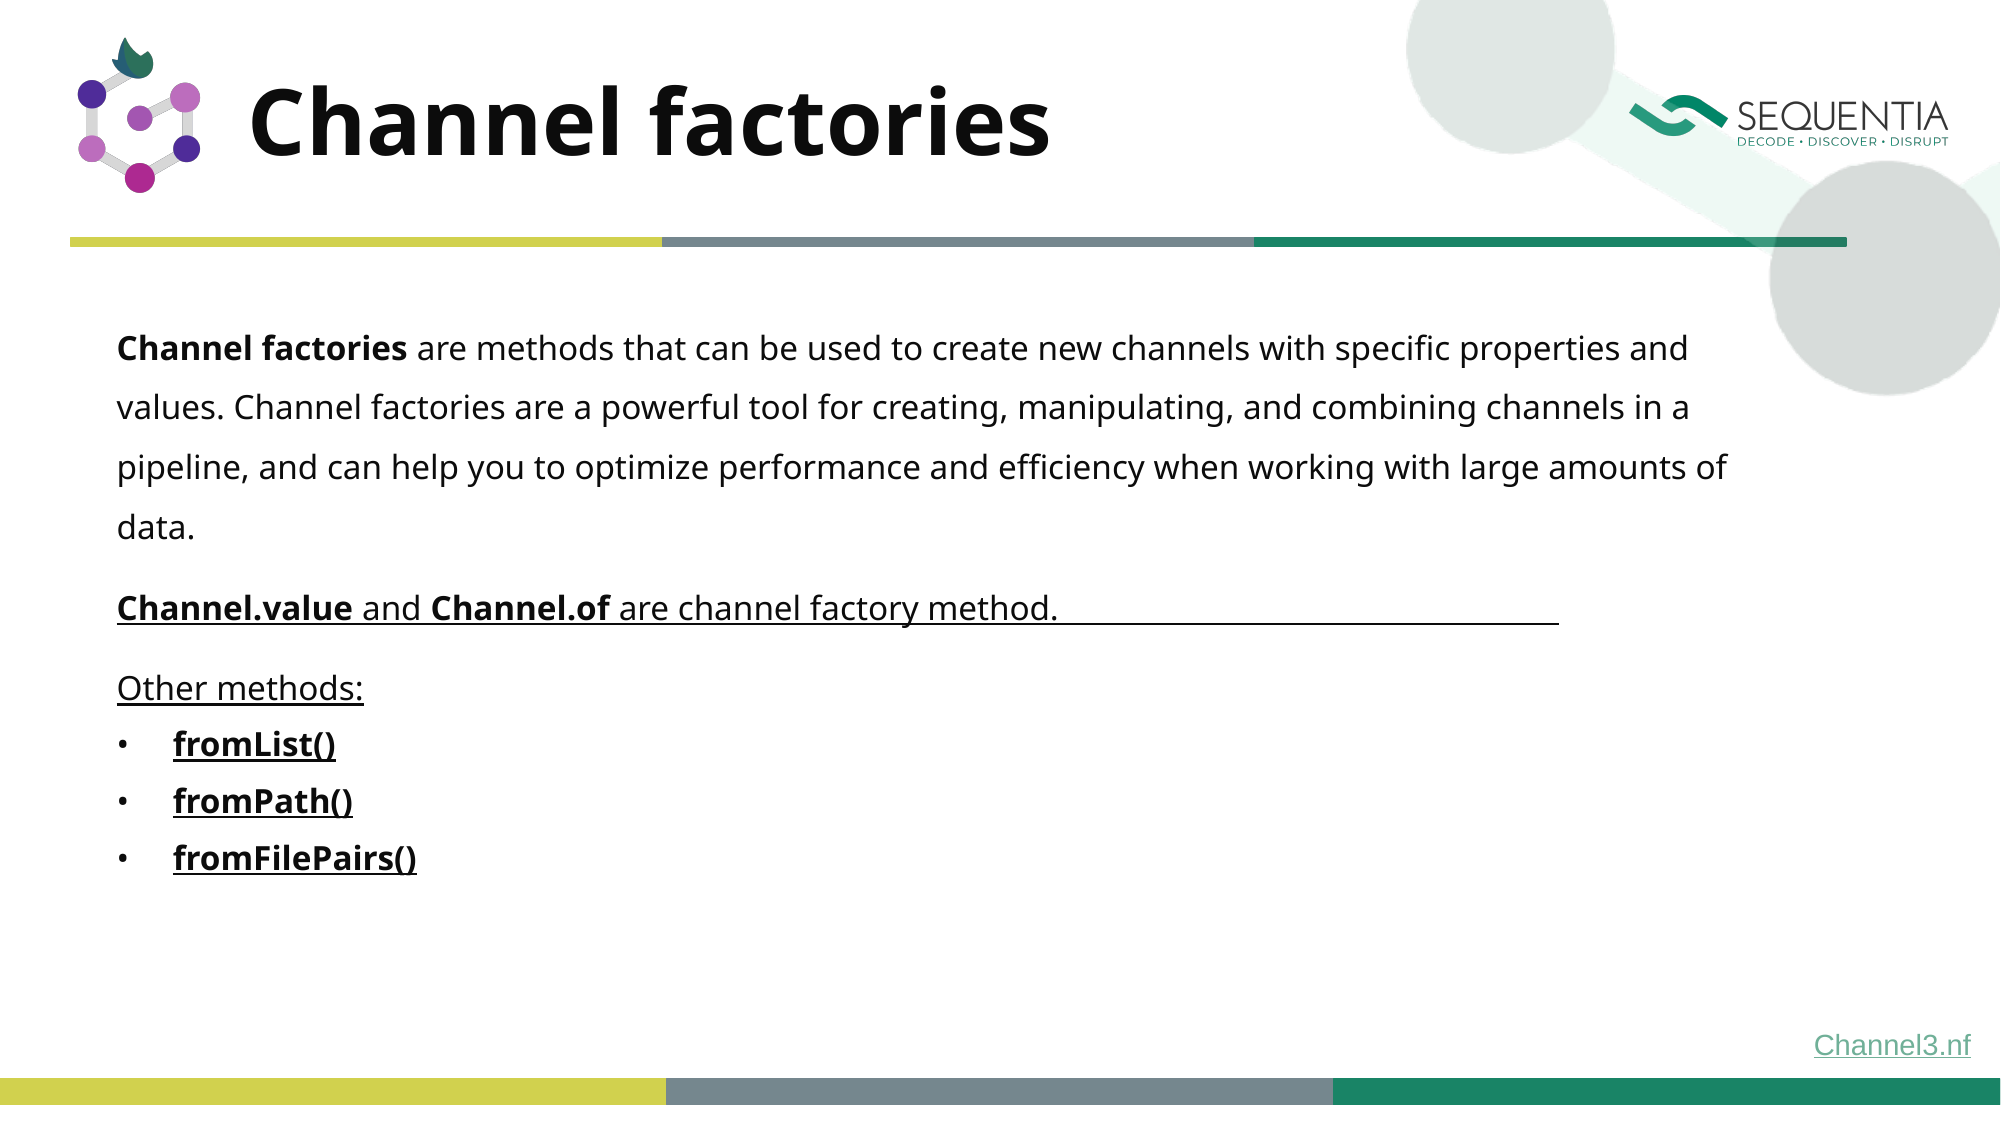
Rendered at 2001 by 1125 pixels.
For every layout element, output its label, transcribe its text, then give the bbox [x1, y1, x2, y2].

title Channel factories [232, 0, 1329, 251]
picture [1331, 0, 2000, 415]
picture [72, 32, 207, 200]
text_box Channel3.nf [1780, 1000, 2000, 1069]
list Channel factories are methods that can be used to create new channels with specific properties and values. Channel factories are a powerful tool for creating, manipulating, and combining channels in a pipeline, and can help you to optimize performance and efficiency when working with large amounts of data. Channel.value and Channel.of are channel factory method. Other methods: fromList() fromPath() fromFilePairs() [82, 299, 1808, 1014]
